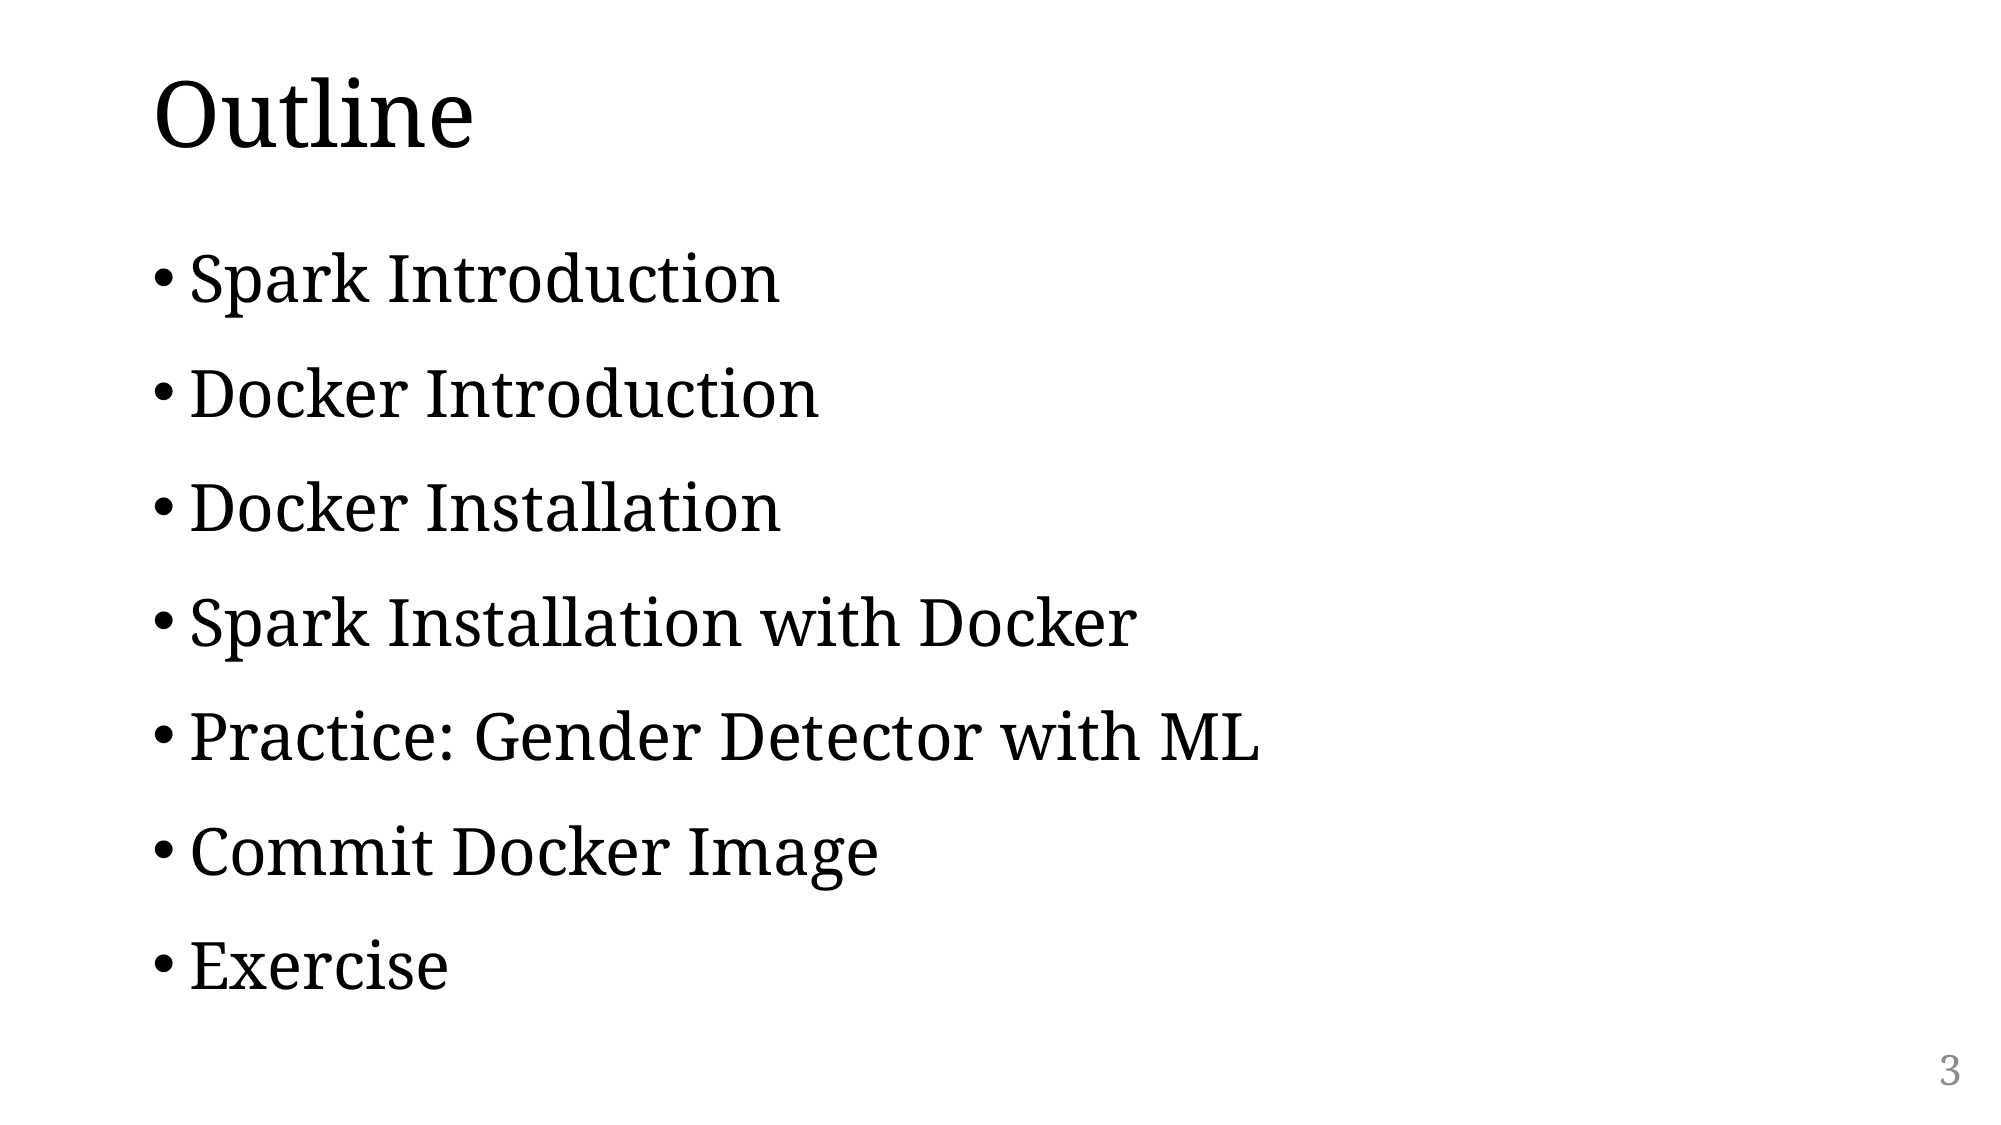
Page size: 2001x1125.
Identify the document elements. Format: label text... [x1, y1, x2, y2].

list Spark Introduction Docker Introduction Docker Installation Spark Installation with Docker Practice: Gender Detector with ML Commit Docker Image Exercise [137, 214, 1863, 1013]
title Outline [137, 22, 1863, 214]
slide_number 3 [1791, 1042, 1977, 1103]
